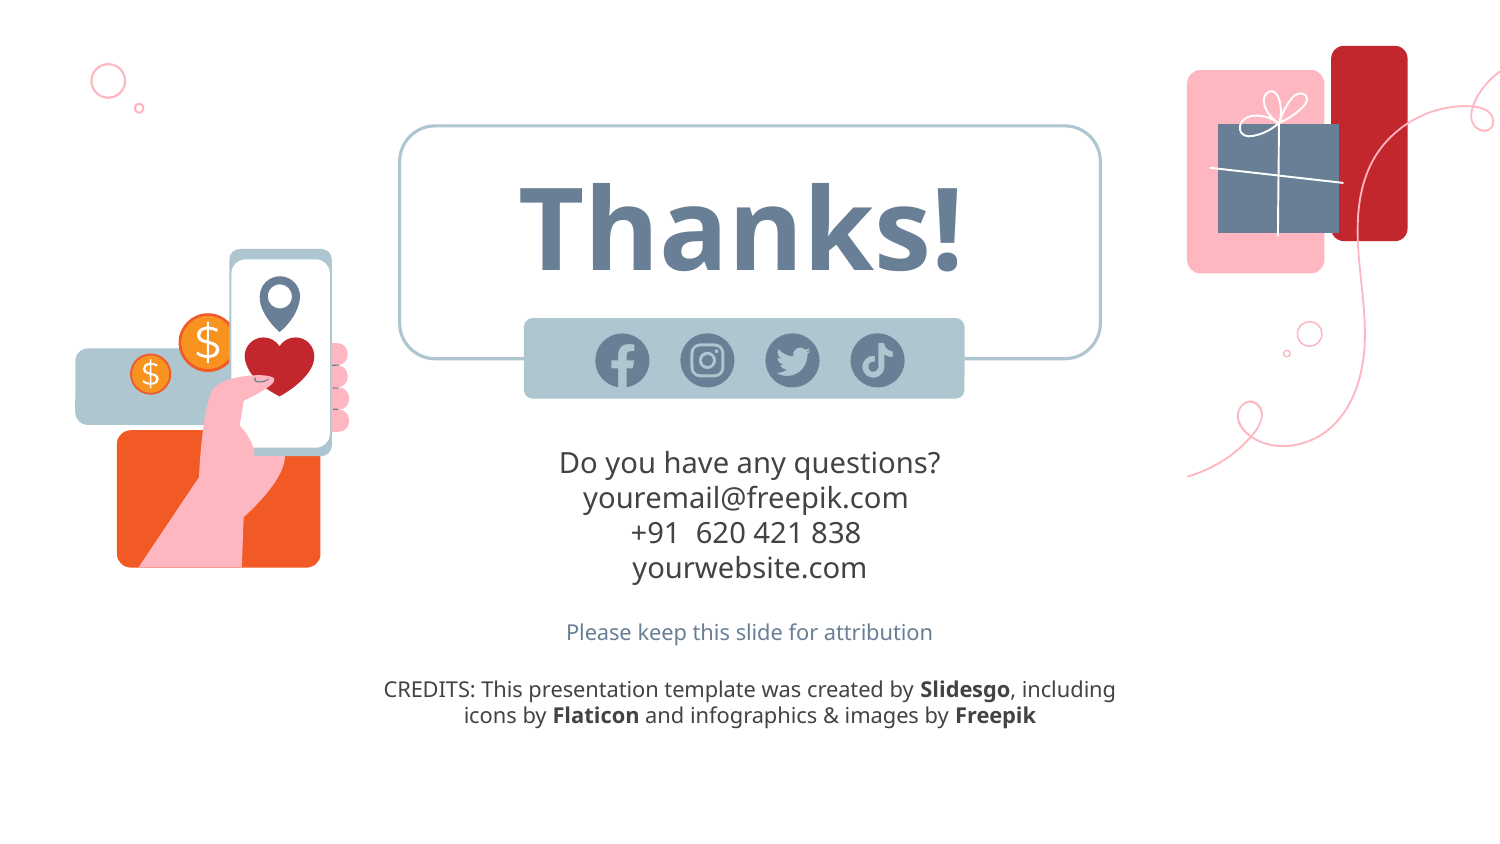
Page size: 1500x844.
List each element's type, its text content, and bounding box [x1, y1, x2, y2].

text_box [1186, 70, 1500, 478]
text_box [1331, 45, 1408, 242]
text_box [523, 318, 965, 399]
text_box [1218, 124, 1277, 174]
text_box [1282, 349, 1291, 358]
text_box [259, 276, 301, 333]
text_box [178, 312, 238, 373]
text_box [1186, 69, 1325, 274]
text_box [75, 348, 222, 425]
text_box [1239, 90, 1309, 138]
text_box [1218, 170, 1277, 233]
text_box [242, 457, 321, 568]
text_box [1296, 320, 1323, 348]
text_box [399, 125, 1101, 359]
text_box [595, 333, 905, 388]
text_box [229, 248, 332, 457]
text_box [231, 259, 330, 448]
text_box [244, 337, 315, 397]
subtitle Do you have any questions? youremail@freepik.com +91 620 421 838 yourwebsite.com [490, 443, 1010, 586]
text_box [331, 343, 350, 432]
text_box [138, 375, 286, 568]
text_box Please keep this slide for attribution [449, 614, 1051, 649]
text_box [1280, 124, 1340, 181]
text_box [1279, 177, 1340, 233]
title Thanks! [482, 163, 1001, 287]
text_box [1209, 125, 1344, 237]
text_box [129, 353, 172, 395]
text_box [116, 430, 202, 568]
